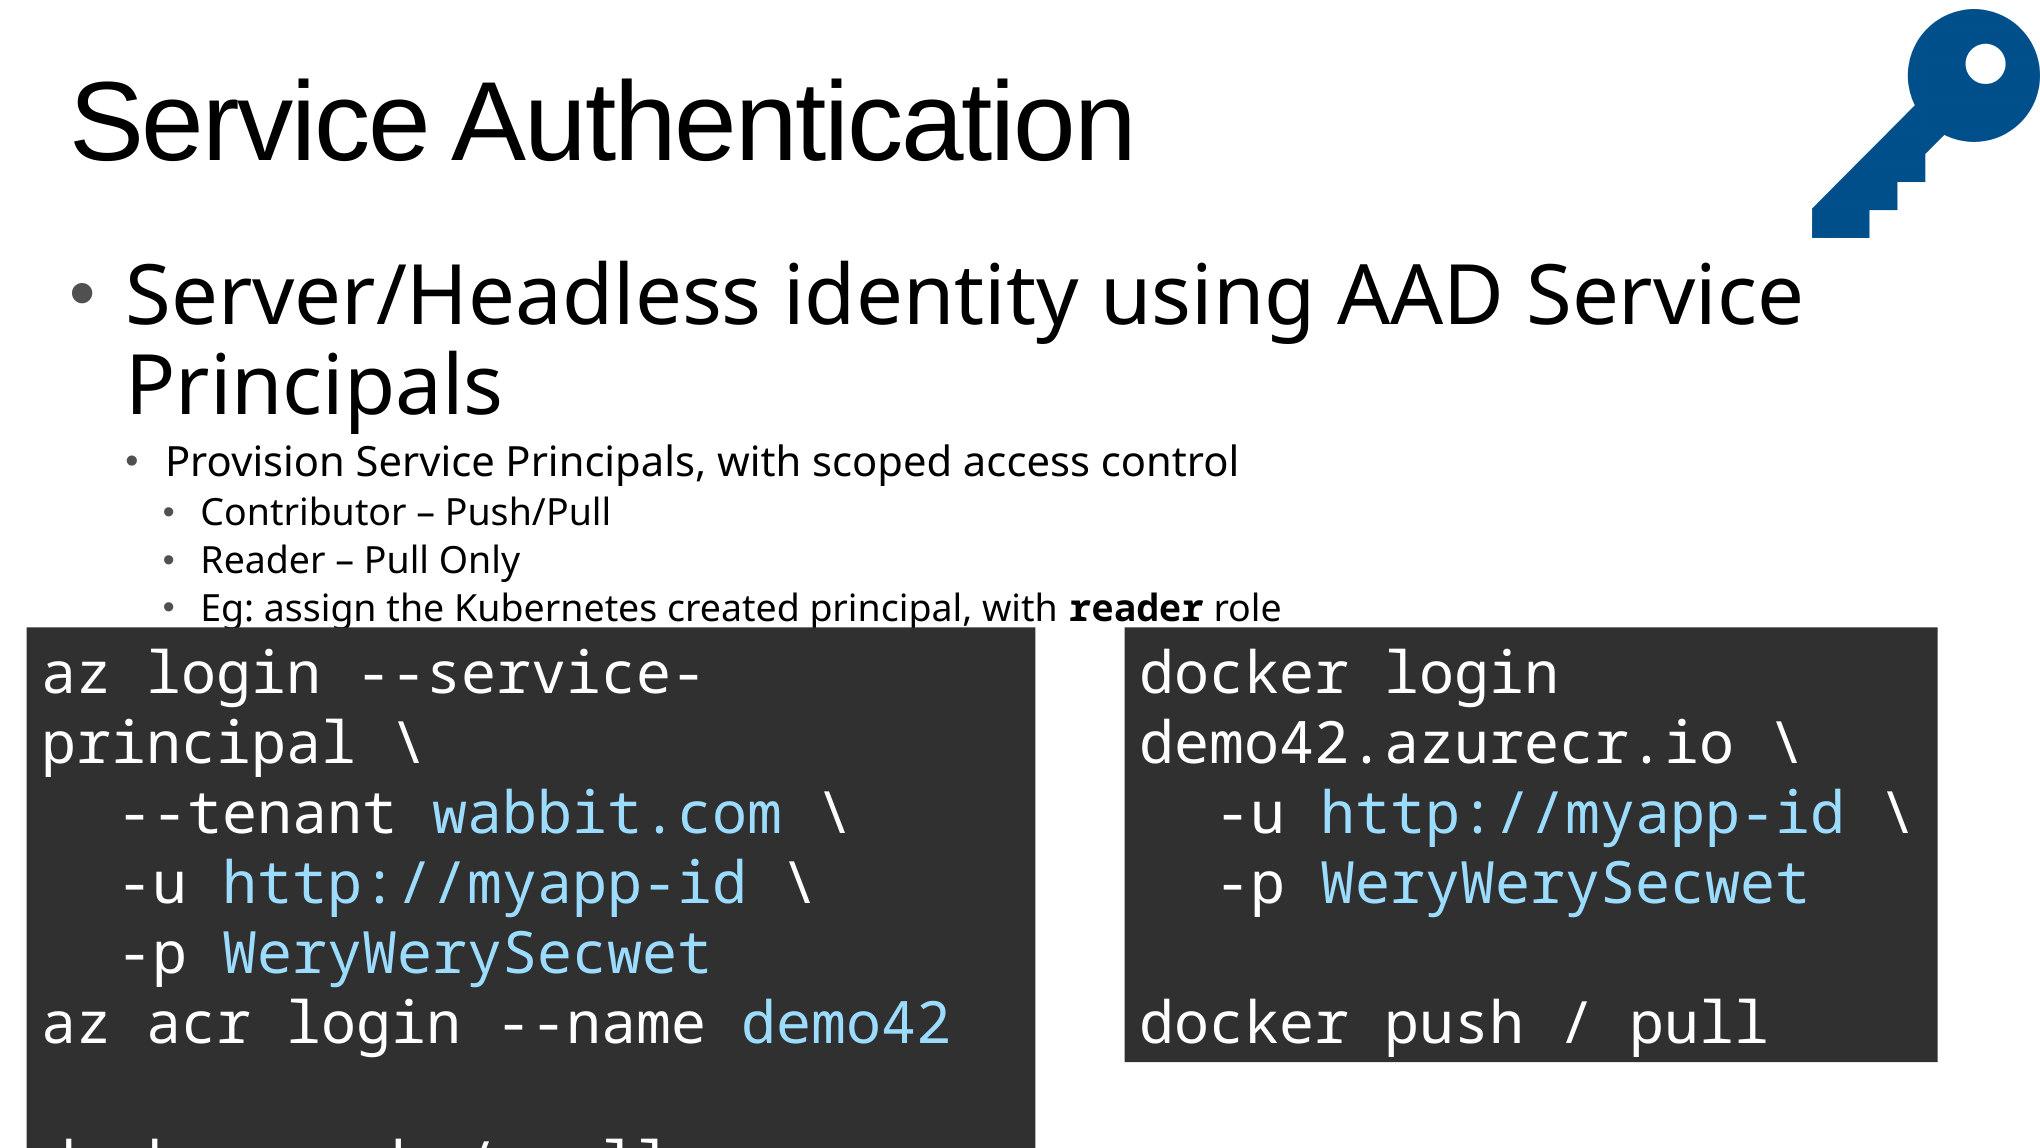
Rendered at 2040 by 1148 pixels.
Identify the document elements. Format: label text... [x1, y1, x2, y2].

title Service Authentication [45, 48, 1658, 200]
list Server/Headless identity using AAD Service Principals Provision Service Principals, with scoped access control Contributor – Push/Pull Reader – Pull Only Eg: assign the Kubernetes created principal, with reader role [45, 237, 2040, 617]
picture [1811, 9, 2040, 238]
text_box docker login demo42.azurecr.io \ -u http://myapp-id \ -p WeryWerySecwet docker push / pull [1124, 627, 1938, 1063]
text_box az login --service-principal \ --tenant wabbit.com \ -u http://myapp-id \ -p WeryWerySecwet az acr login --name demo42 docker push / pull [26, 627, 1036, 1148]
